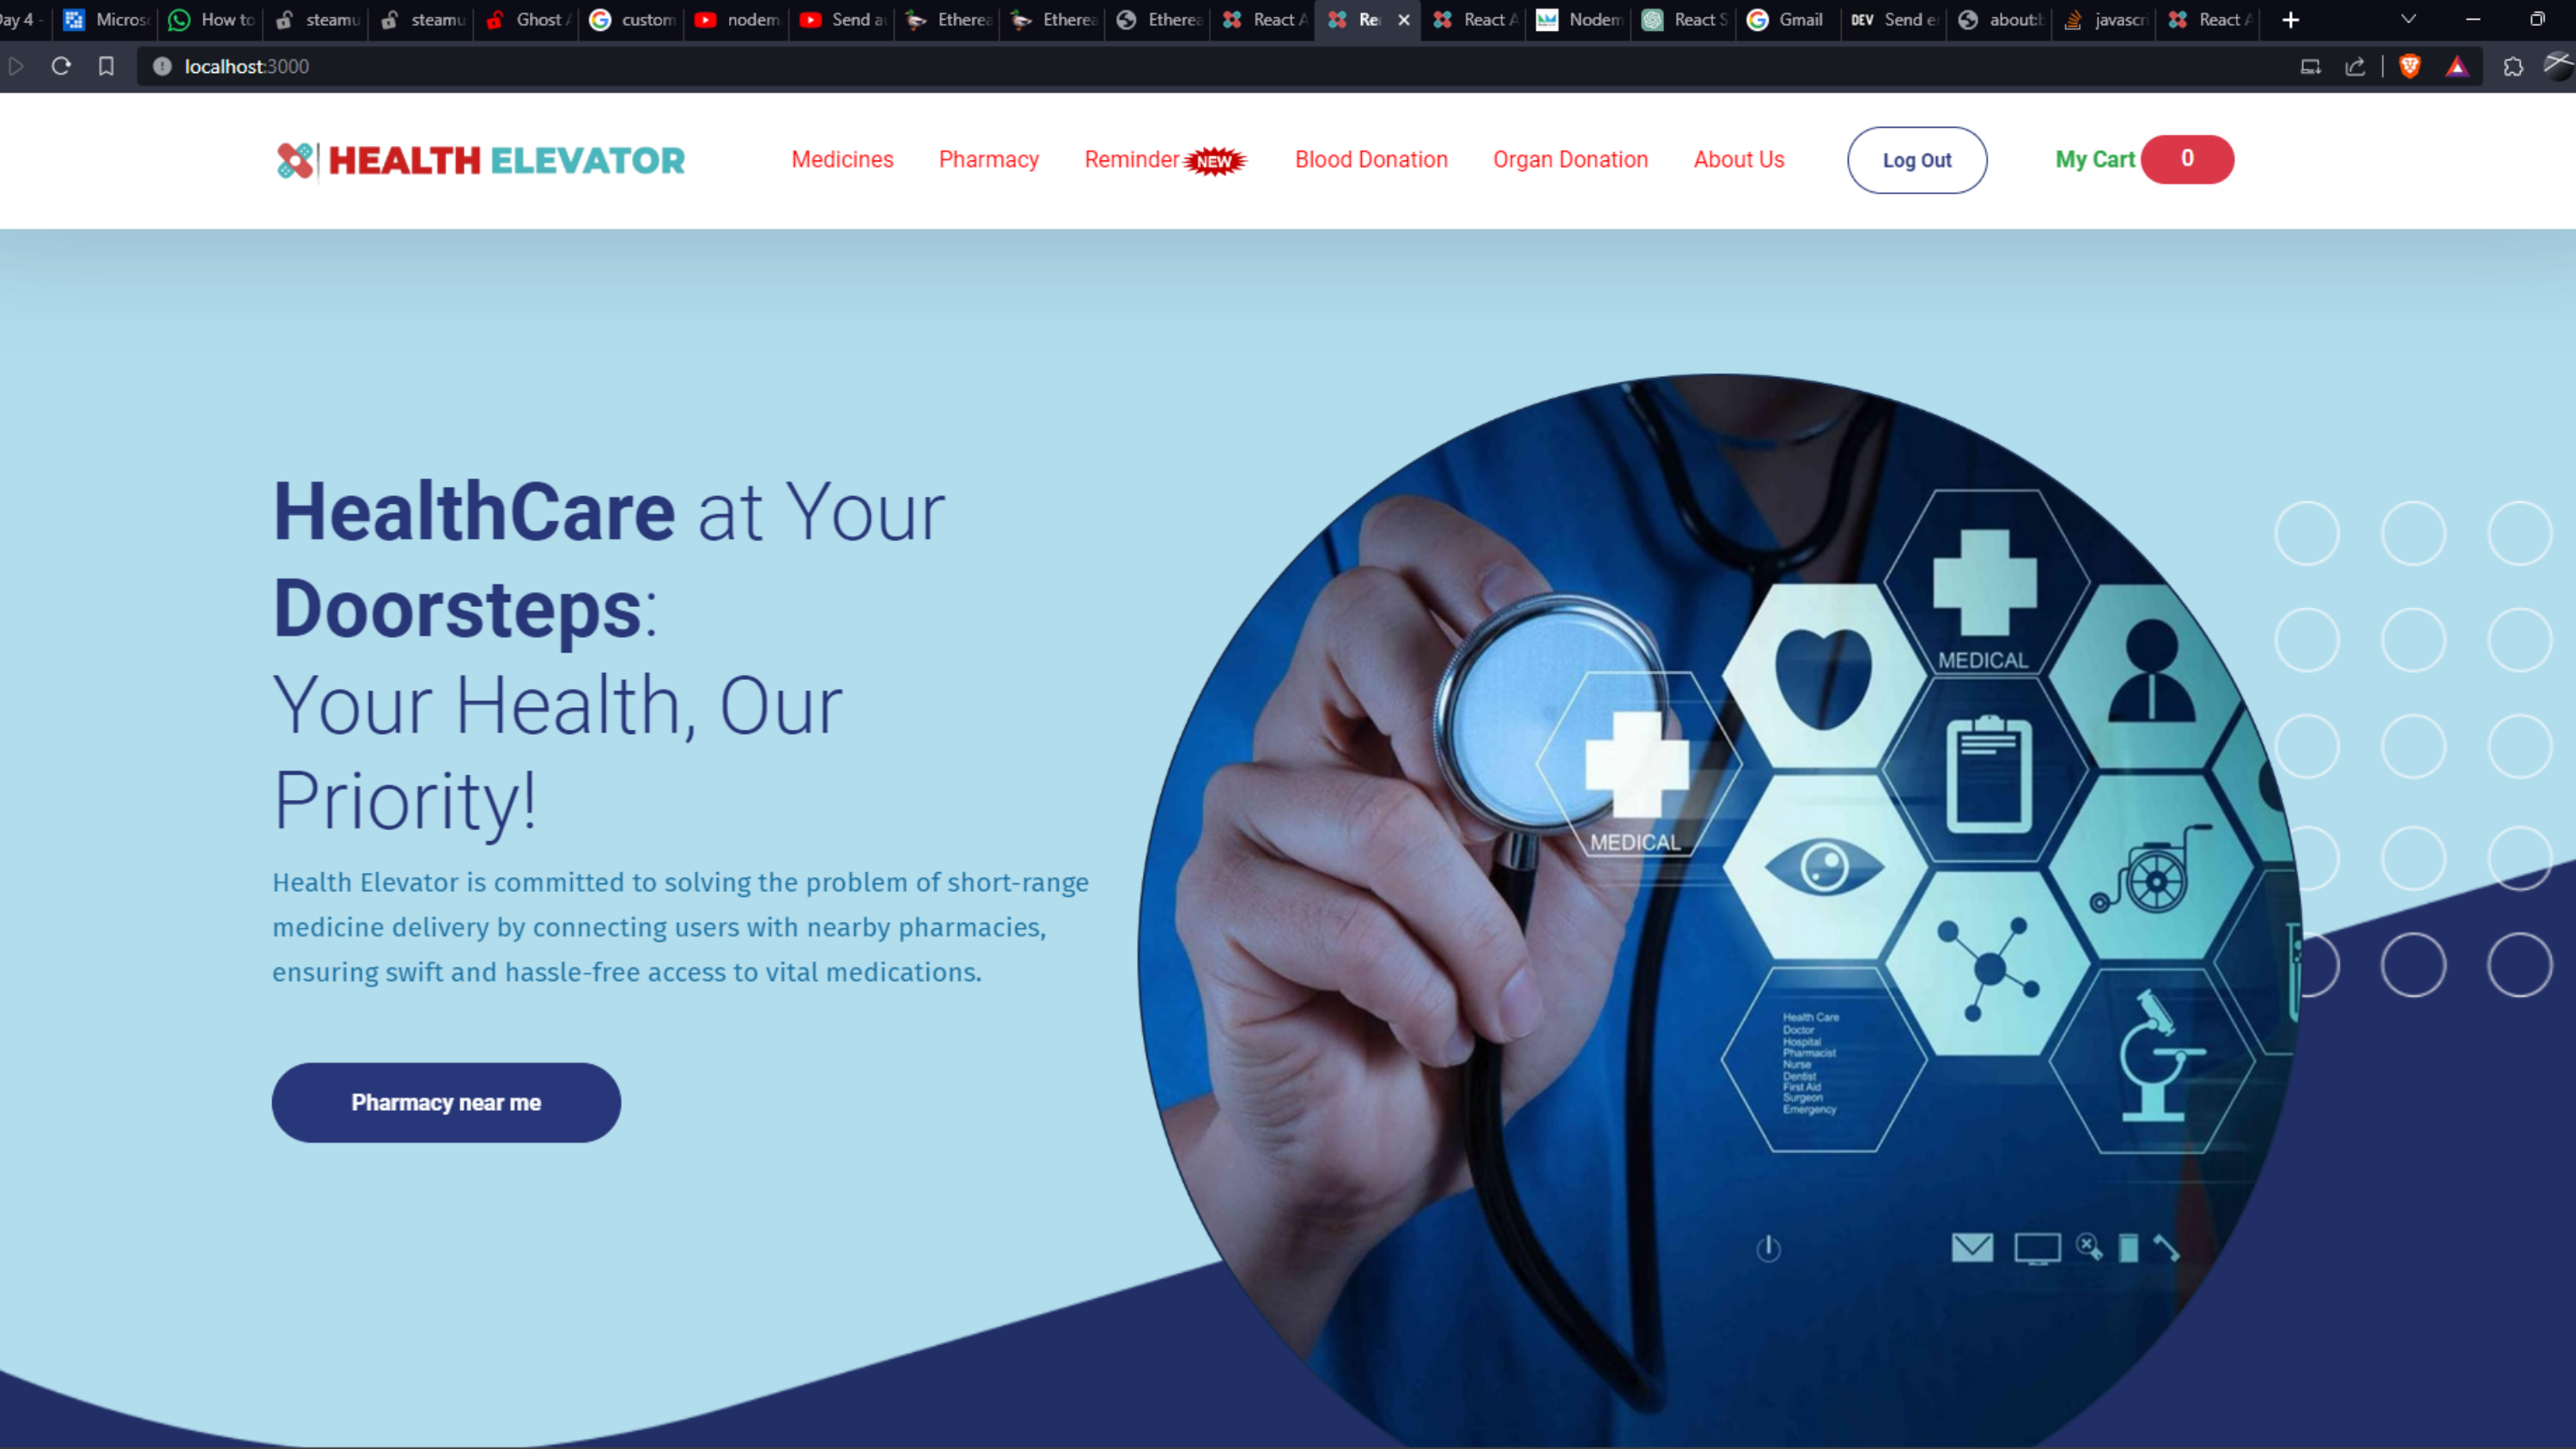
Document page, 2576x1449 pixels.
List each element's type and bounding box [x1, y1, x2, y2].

text_box [0, 0, 2576, 1449]
